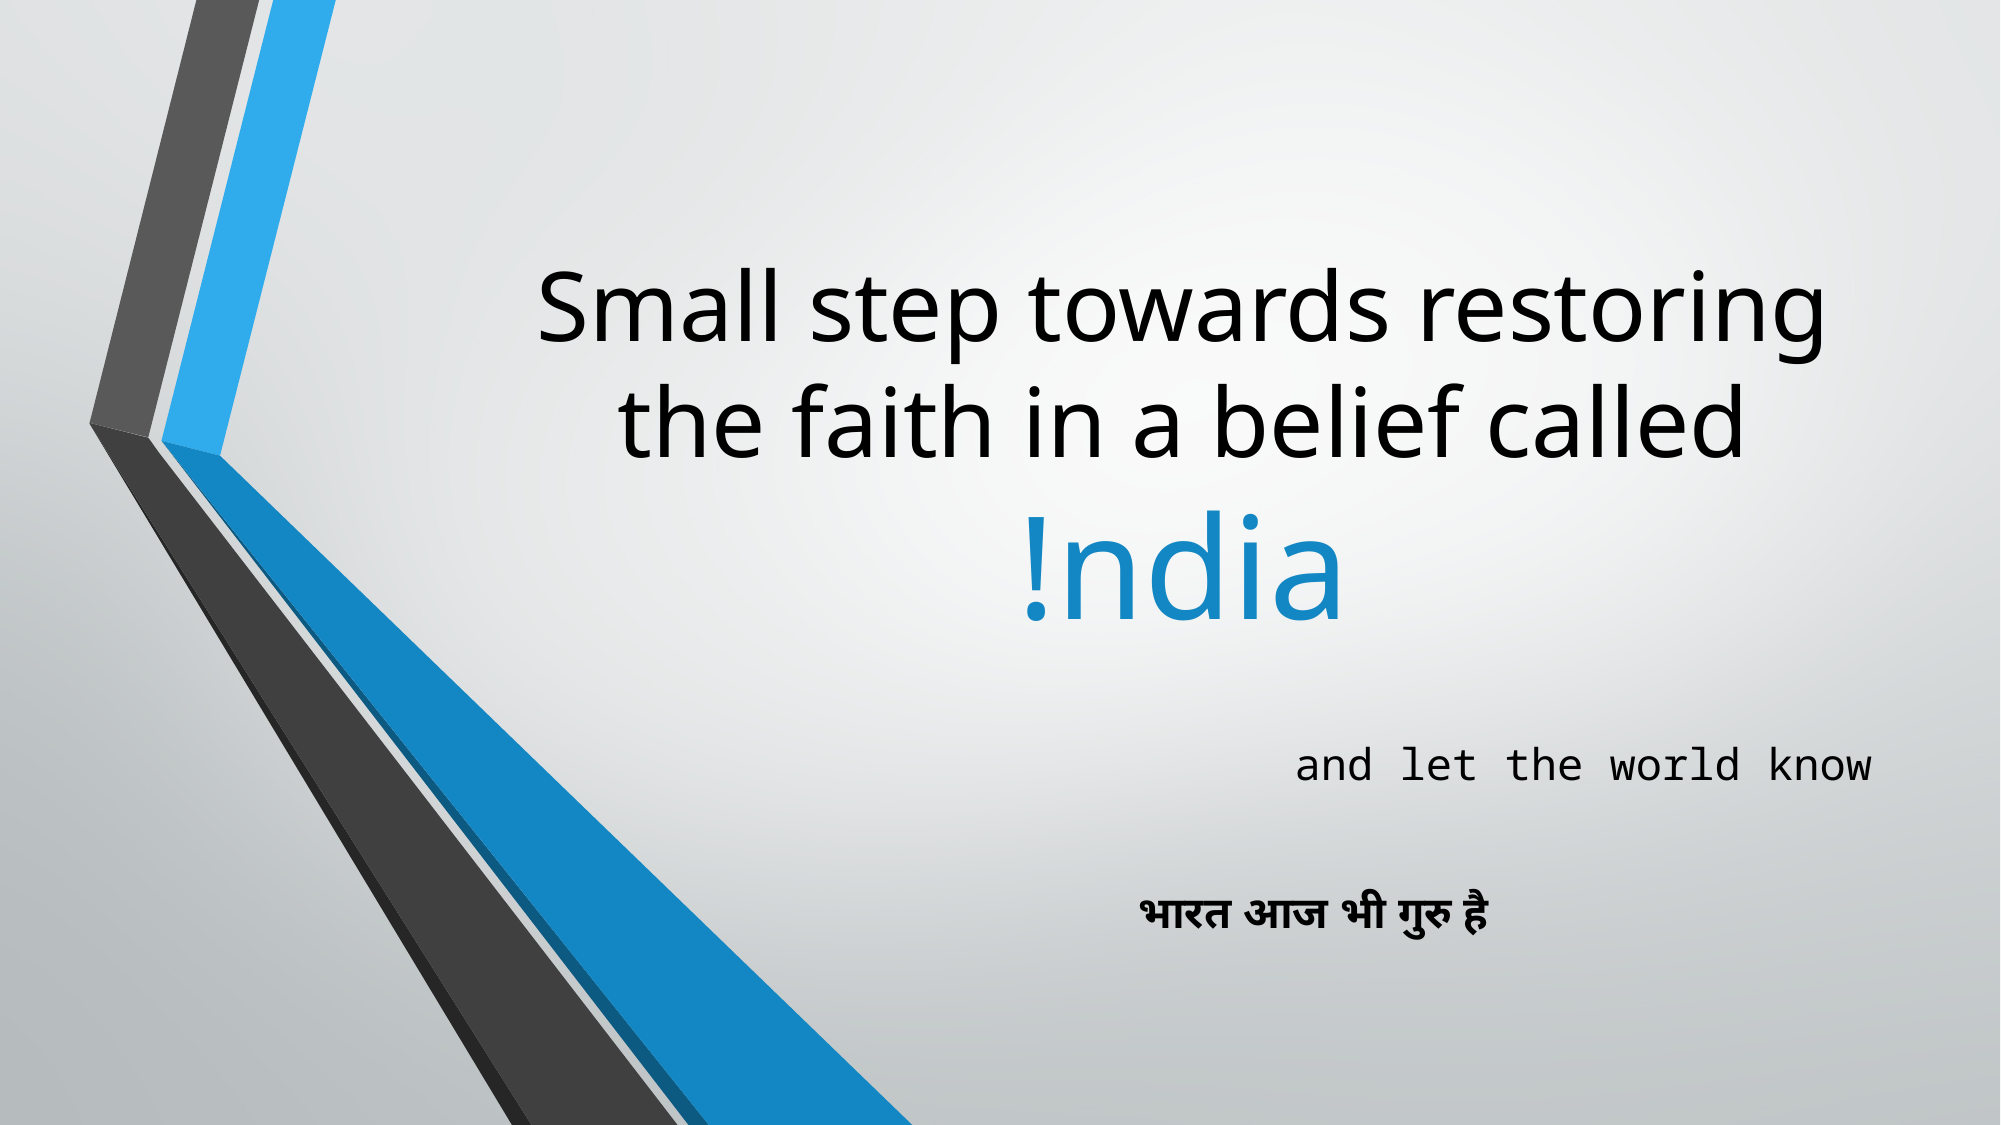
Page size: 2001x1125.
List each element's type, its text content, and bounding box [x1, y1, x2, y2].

subtitle and let the world know भारत आज भी गुरु है [740, 655, 1887, 1036]
title Small step towards restoring the faith in a belief called !ndia [480, 162, 1887, 656]
